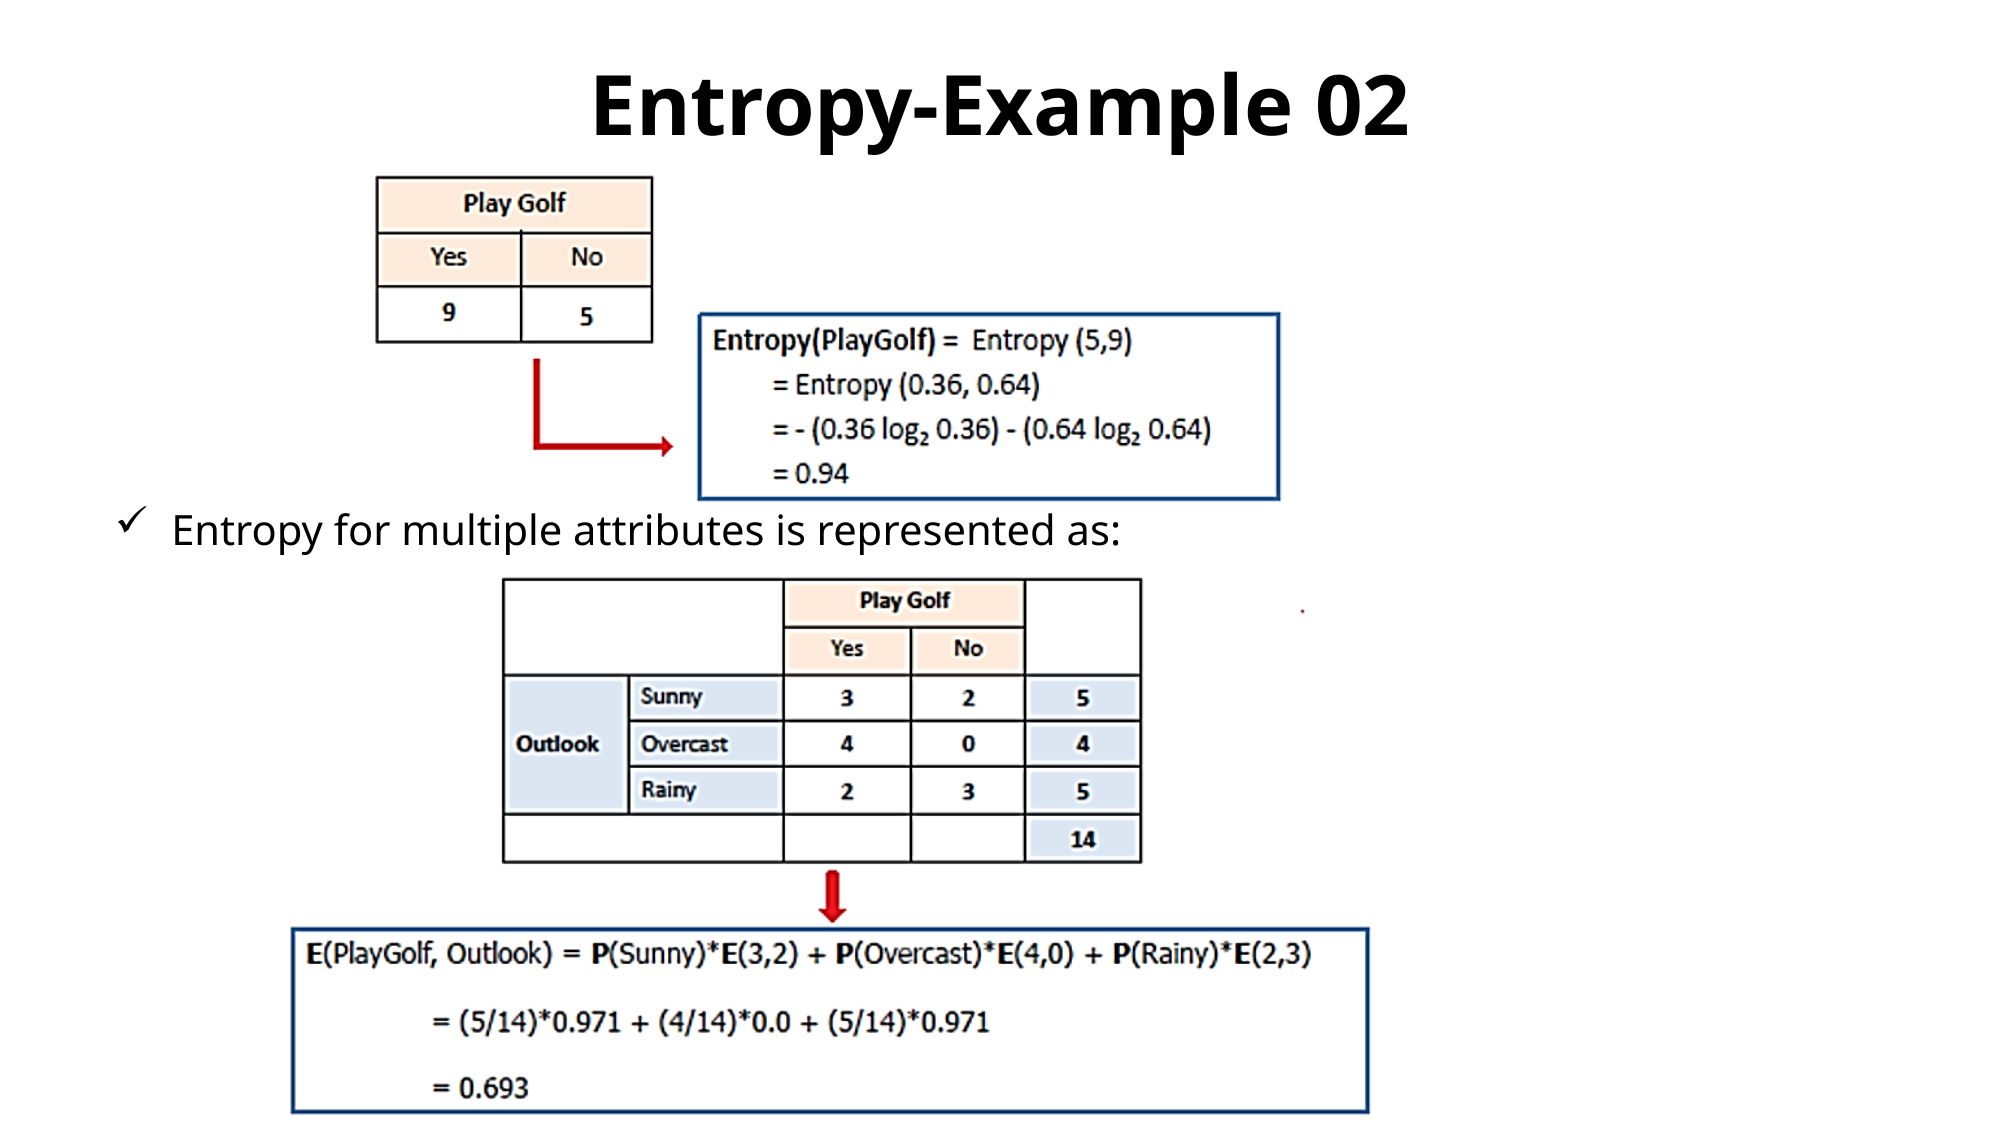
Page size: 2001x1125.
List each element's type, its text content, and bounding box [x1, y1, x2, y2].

picture [349, 162, 1294, 511]
title Entropy-Example 02 [99, 45, 1900, 233]
list Entropy for multiple attributes is represented as: [99, 262, 1900, 1005]
picture [262, 559, 1404, 1125]
